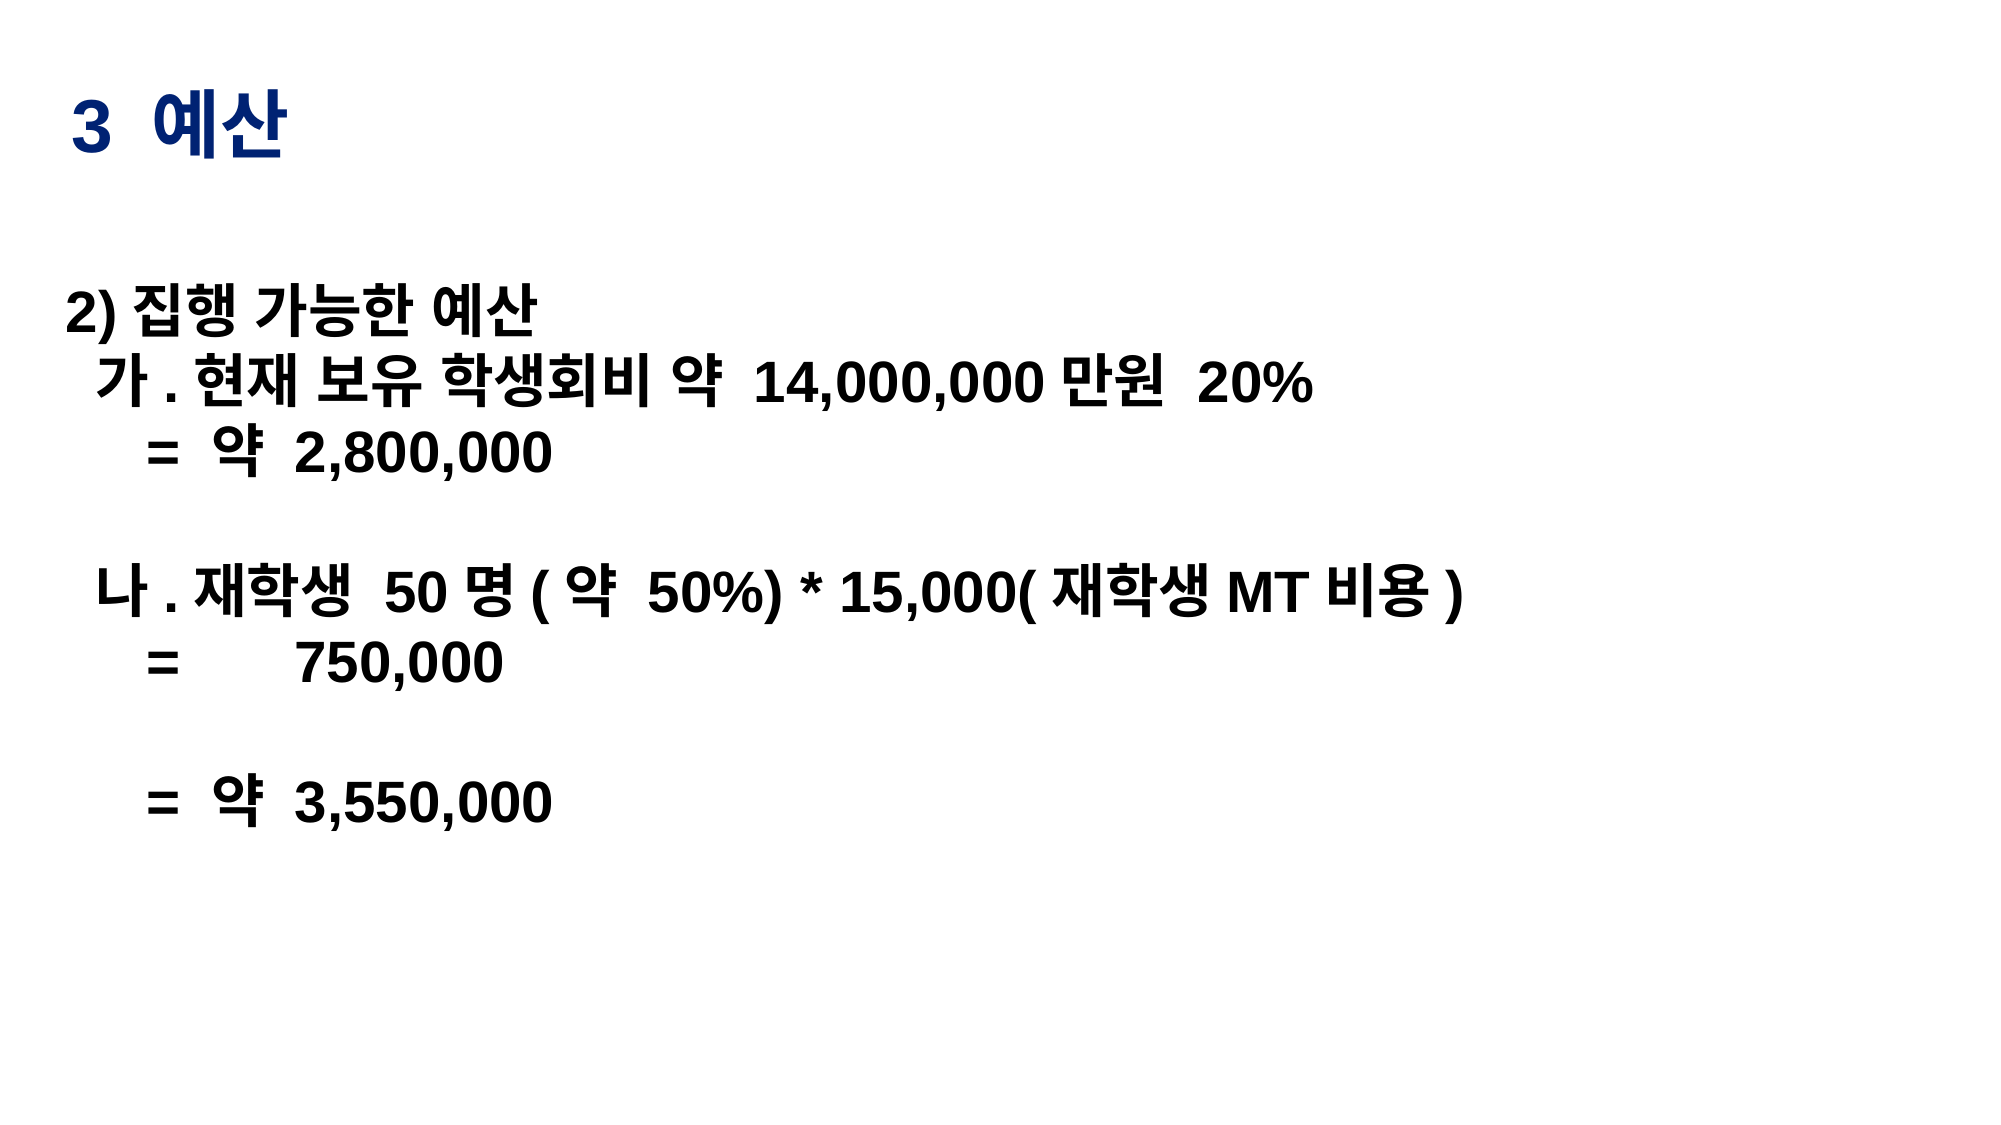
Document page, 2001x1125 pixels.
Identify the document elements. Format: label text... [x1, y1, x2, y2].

text_box 2)집행 가능한 예산 가.현재 보유 학생회비 약 14,000,000만원 20% = 약 2,800,000 나.재학생 50명(약 50%) * 15,000(재학생MT비용) = 750,000 = 약 3,550,000 [34, 266, 1480, 842]
text_box 3 예산 [56, 70, 305, 176]
